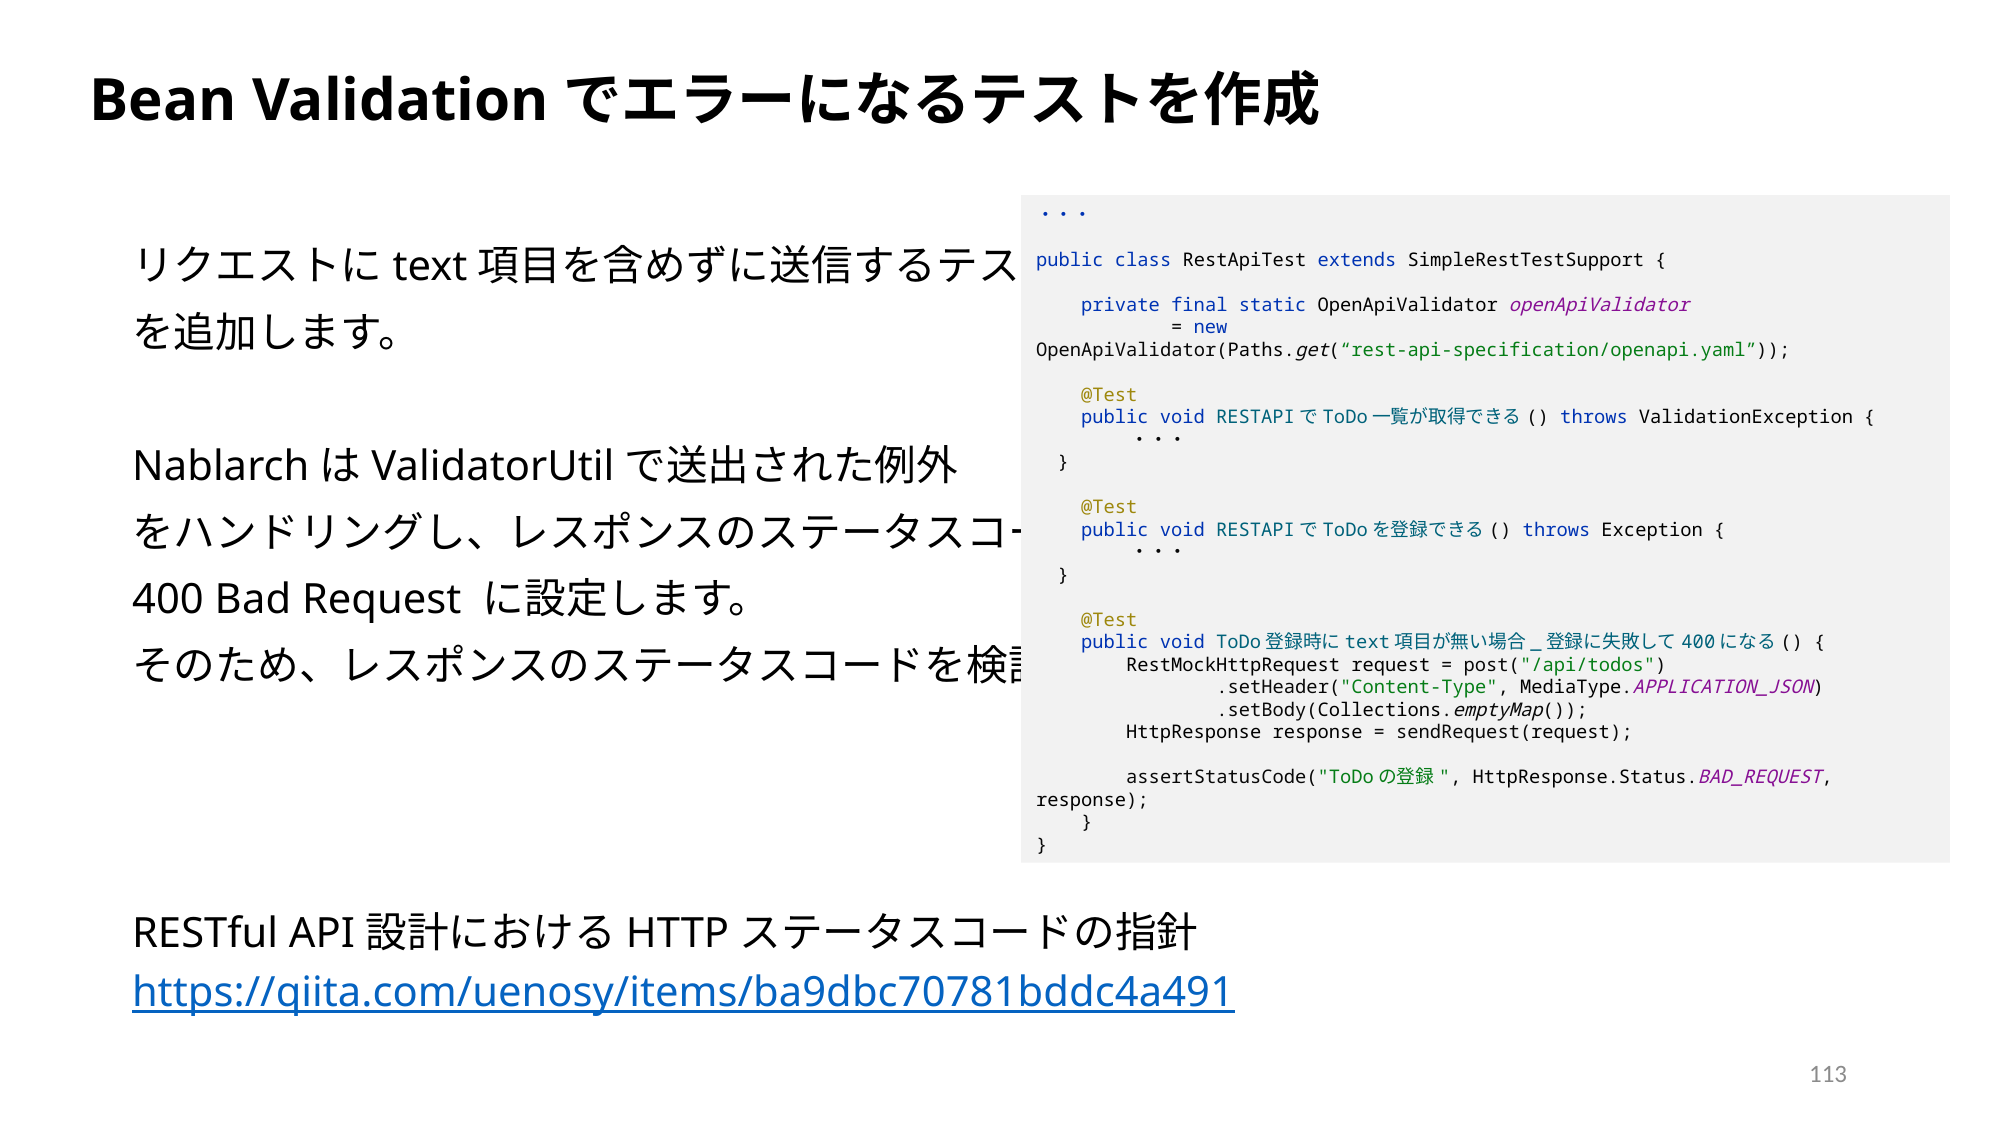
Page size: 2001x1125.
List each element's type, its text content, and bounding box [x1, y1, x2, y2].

text_box Bean Validationでエラーになるテストを作成 [75, 54, 1614, 140]
text_box リクエストにtext項目を含めずに送信するテスト を追加します。 NablarchはValidatorUtilで送出された例外 をハンドリングし、レスポンスのステータスコードを 400 Bad Request に設定します。 そのため、レスポンスのステータスコードを検証します。 RESTful API設計におけるHTTPステータスコードの指針 https://qiita.com/uenosy/items/ba9dbc70781bddc4a491 [117, 214, 1904, 1030]
slide_number 113 [1412, 1042, 1863, 1103]
text_box ・・・ public class RestApiTest extends SimpleRestTestSupport { private final static OpenApiValidator openApiValidator = new OpenApiValidator(Paths.get(“rest-api-specification/openapi.yaml”)); @Test public void RESTAPIでToDo一覧が取得できる() throws ValidationException { ・・・ } @Test public void RESTAPIでToDoを登録できる() throws Exception { ・・・ } @Test public void ToDo登録時にtext項目が無い場合_登録に失敗して400になる() { RestMockHttpRequest request = post("/api/todos") .setHeader("Content-Type", MediaType.APPLICATION_JSON) .setBody(Collections.emptyMap()); HttpResponse response = sendRequest(request); assertStatusCode("ToDoの登録", HttpResponse.Status.BAD_REQUEST, response); } } [1021, 195, 1950, 863]
